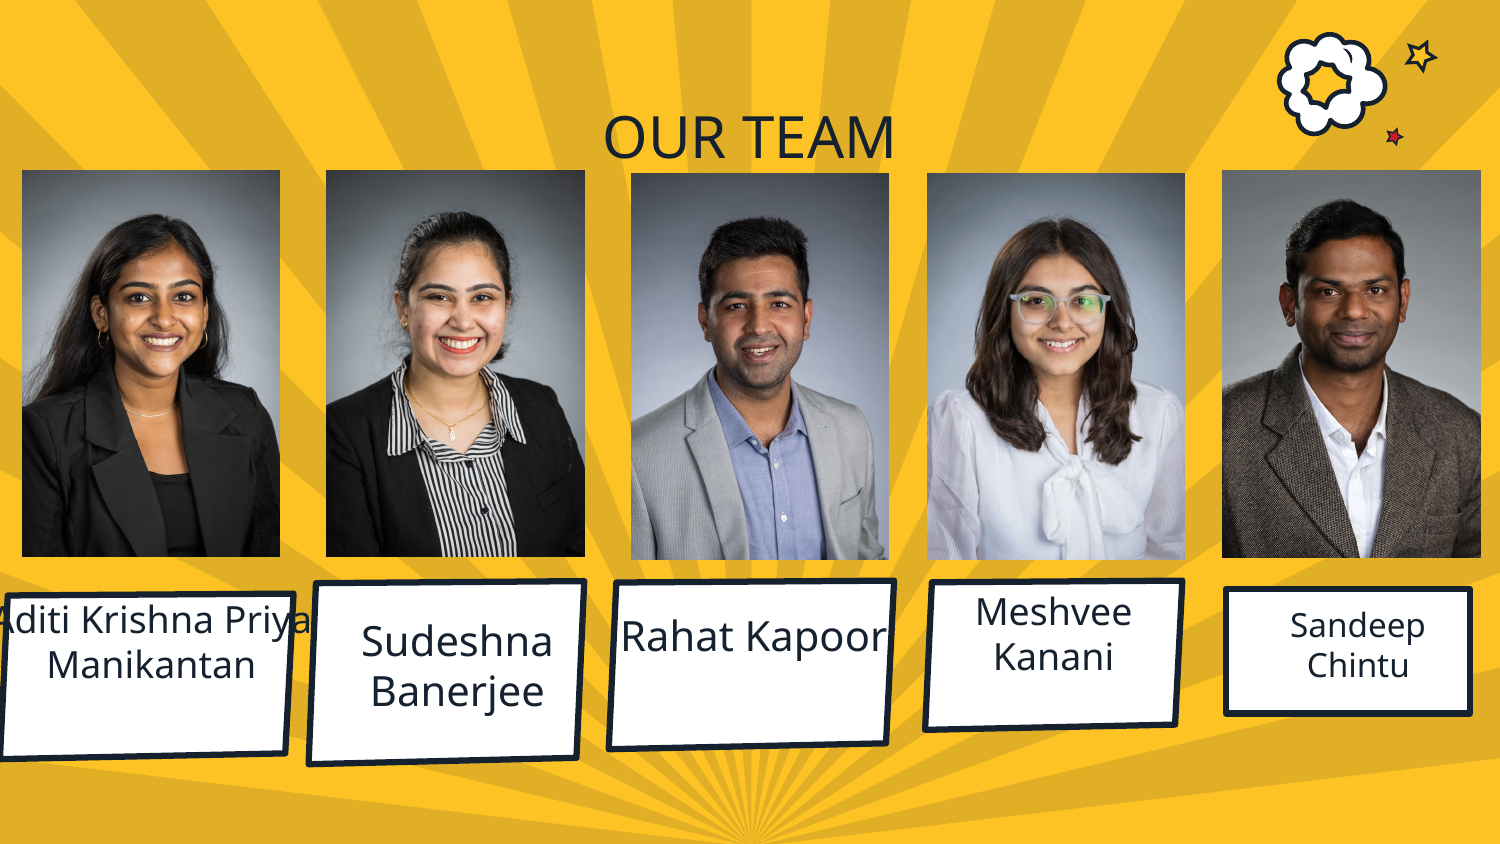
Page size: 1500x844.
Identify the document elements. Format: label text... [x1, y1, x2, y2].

picture [1222, 170, 1481, 558]
text_box [608, 666, 890, 750]
text_box [615, 580, 895, 595]
text_box [0, 652, 291, 760]
picture [926, 173, 1185, 560]
text_box Meshvee Kanani [925, 580, 1183, 730]
text_box [308, 671, 581, 765]
title OUR TEAM [104, 85, 1396, 164]
subtitle Aditi Krishna Priya Manikantan [0, 580, 346, 652]
text_box [346, 581, 585, 600]
picture [326, 169, 585, 557]
subtitle Sudeshna Banerjee [311, 600, 604, 671]
picture [22, 170, 280, 558]
subtitle Rahat Kapoor [559, 595, 931, 666]
subtitle Sandeep Chintu [1225, 589, 1470, 714]
picture [631, 172, 889, 560]
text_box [1277, 33, 1436, 145]
